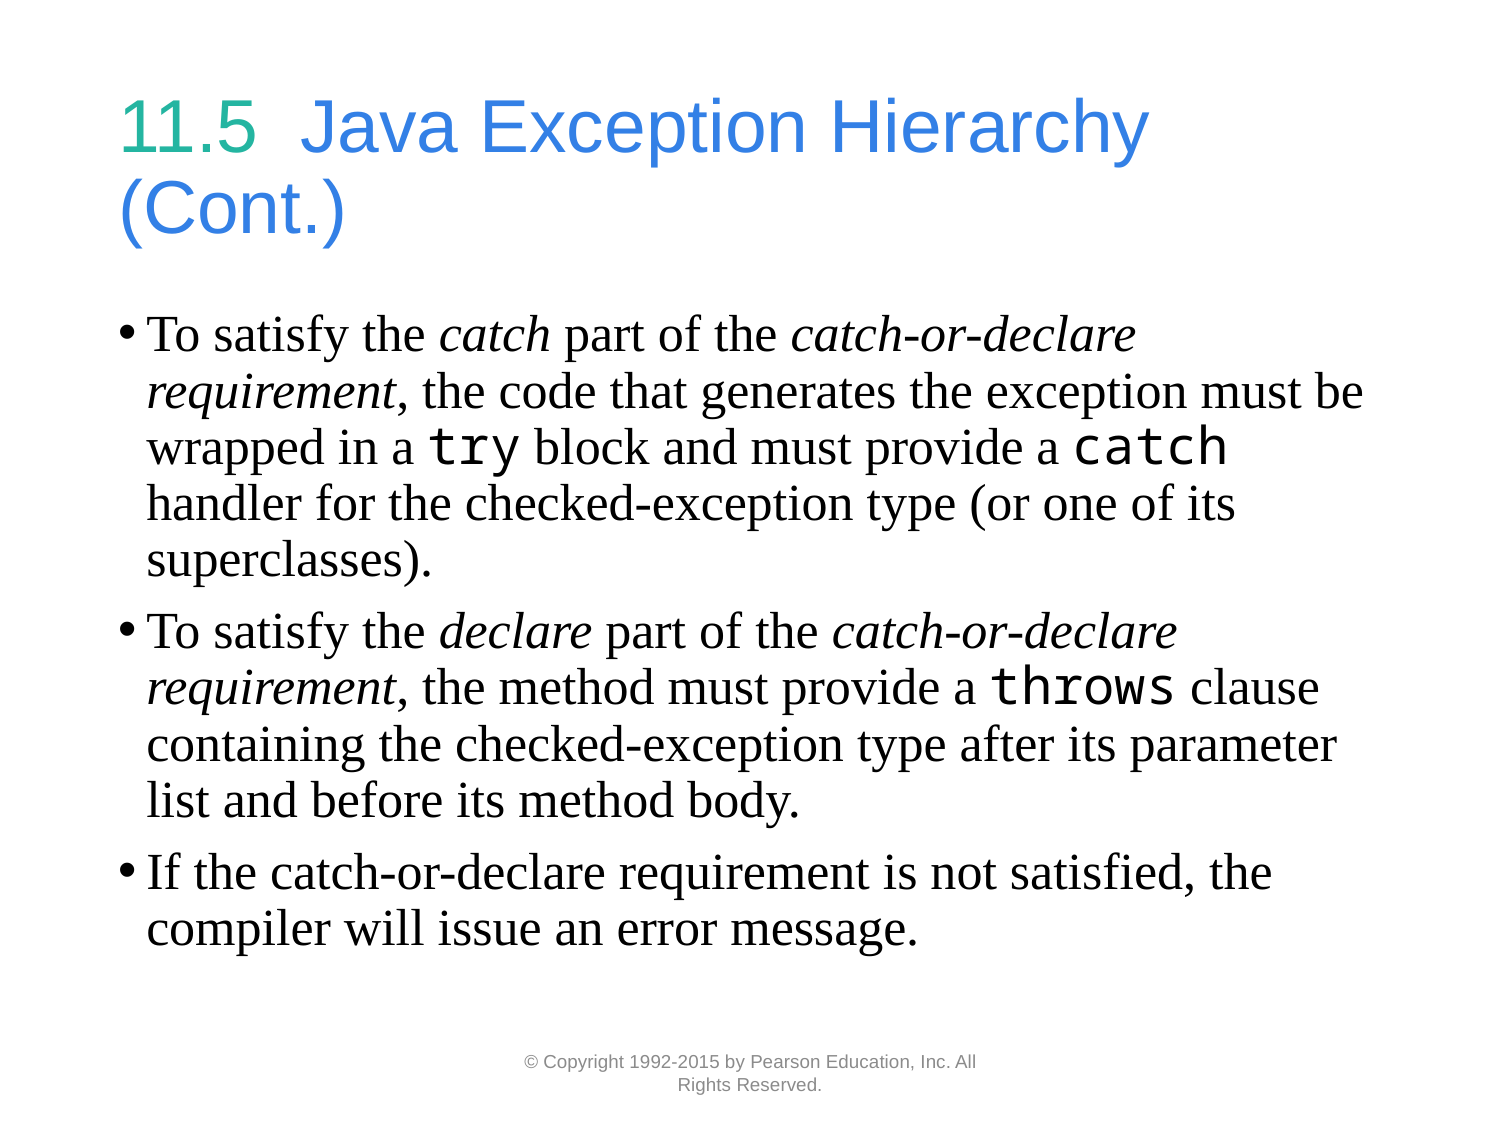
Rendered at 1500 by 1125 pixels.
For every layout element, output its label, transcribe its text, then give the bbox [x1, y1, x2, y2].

title 11.5 Java Exception Hierarchy (Cont.) [103, 59, 1397, 278]
footer © Copyright 1992-2015 by Pearson Education, Inc. All Rights Reserved. [496, 1042, 1004, 1103]
list To satisfy the catch part of the catch-or-declare requirement, the code that generates the exception must be wrapped in a try block and must provide a catch handler for the checked-exception type (or one of its superclasses). To satisfy the declare part of the catch-or-declare requirement, the method must provide a throws clause containing the checked-exception type after its parameter list and before its method body. If the catch-or-declare requirement is not satisfied, the compiler will issue an error message. [103, 299, 1397, 1014]
